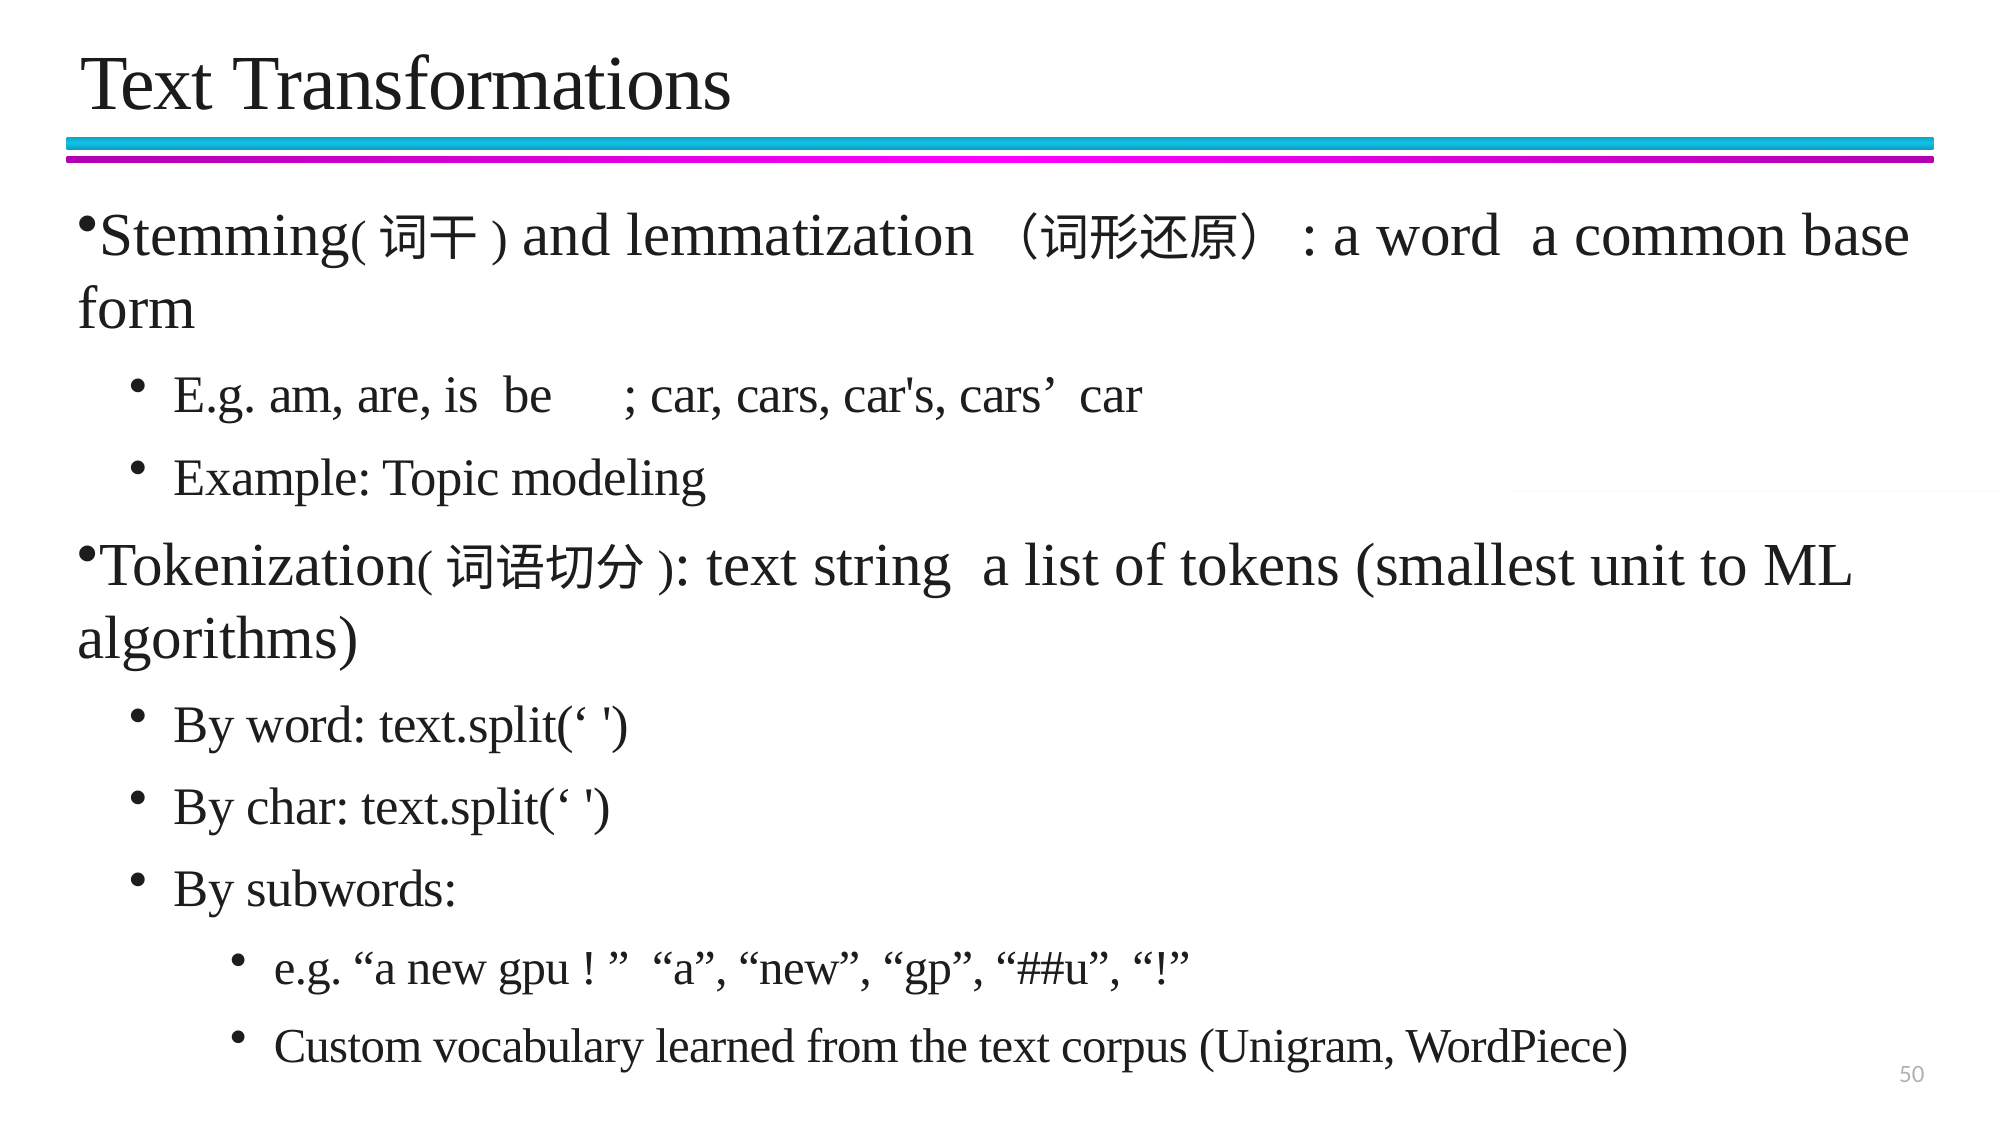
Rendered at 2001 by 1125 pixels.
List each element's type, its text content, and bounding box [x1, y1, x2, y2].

title Text Transformations [77, 0, 823, 172]
slide_number 50 [1474, 1042, 1925, 1103]
